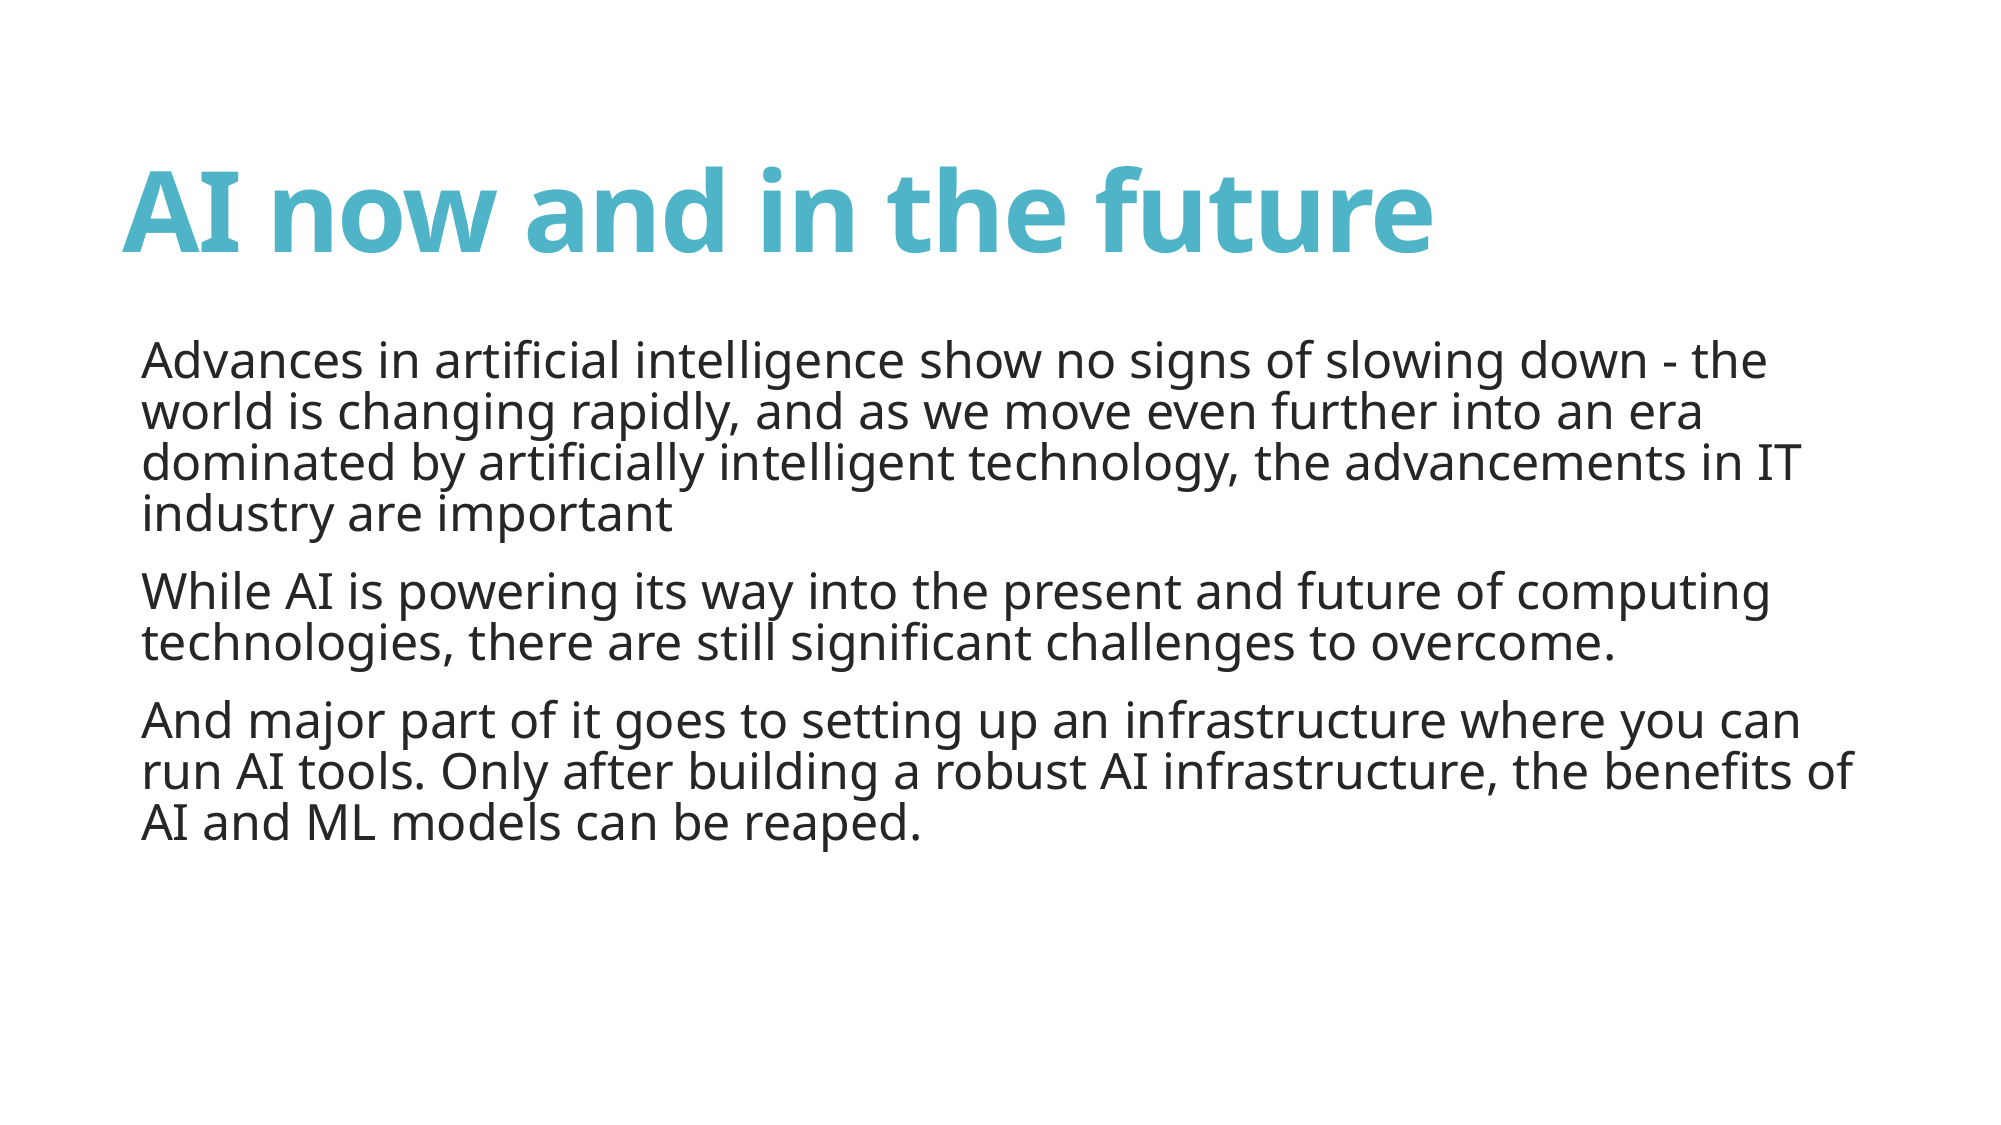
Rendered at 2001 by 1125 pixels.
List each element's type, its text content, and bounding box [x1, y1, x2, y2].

list Advances in artificial intelligence show no signs of slowing down - the world is changing rapidly, and as we move even further into an era dominated by artificially intelligent technology, the advancements in IT industry are important While AI is powering its way into the present and future of computing technologies, there are still significant challenges to overcome. And major part of it goes to setting up an infrastructure where you can run AI tools. Only after building a robust AI infrastructure, the benefits of AI and ML models can be reaped. [111, 329, 1876, 948]
title AI now and in the future [107, 81, 1875, 354]
